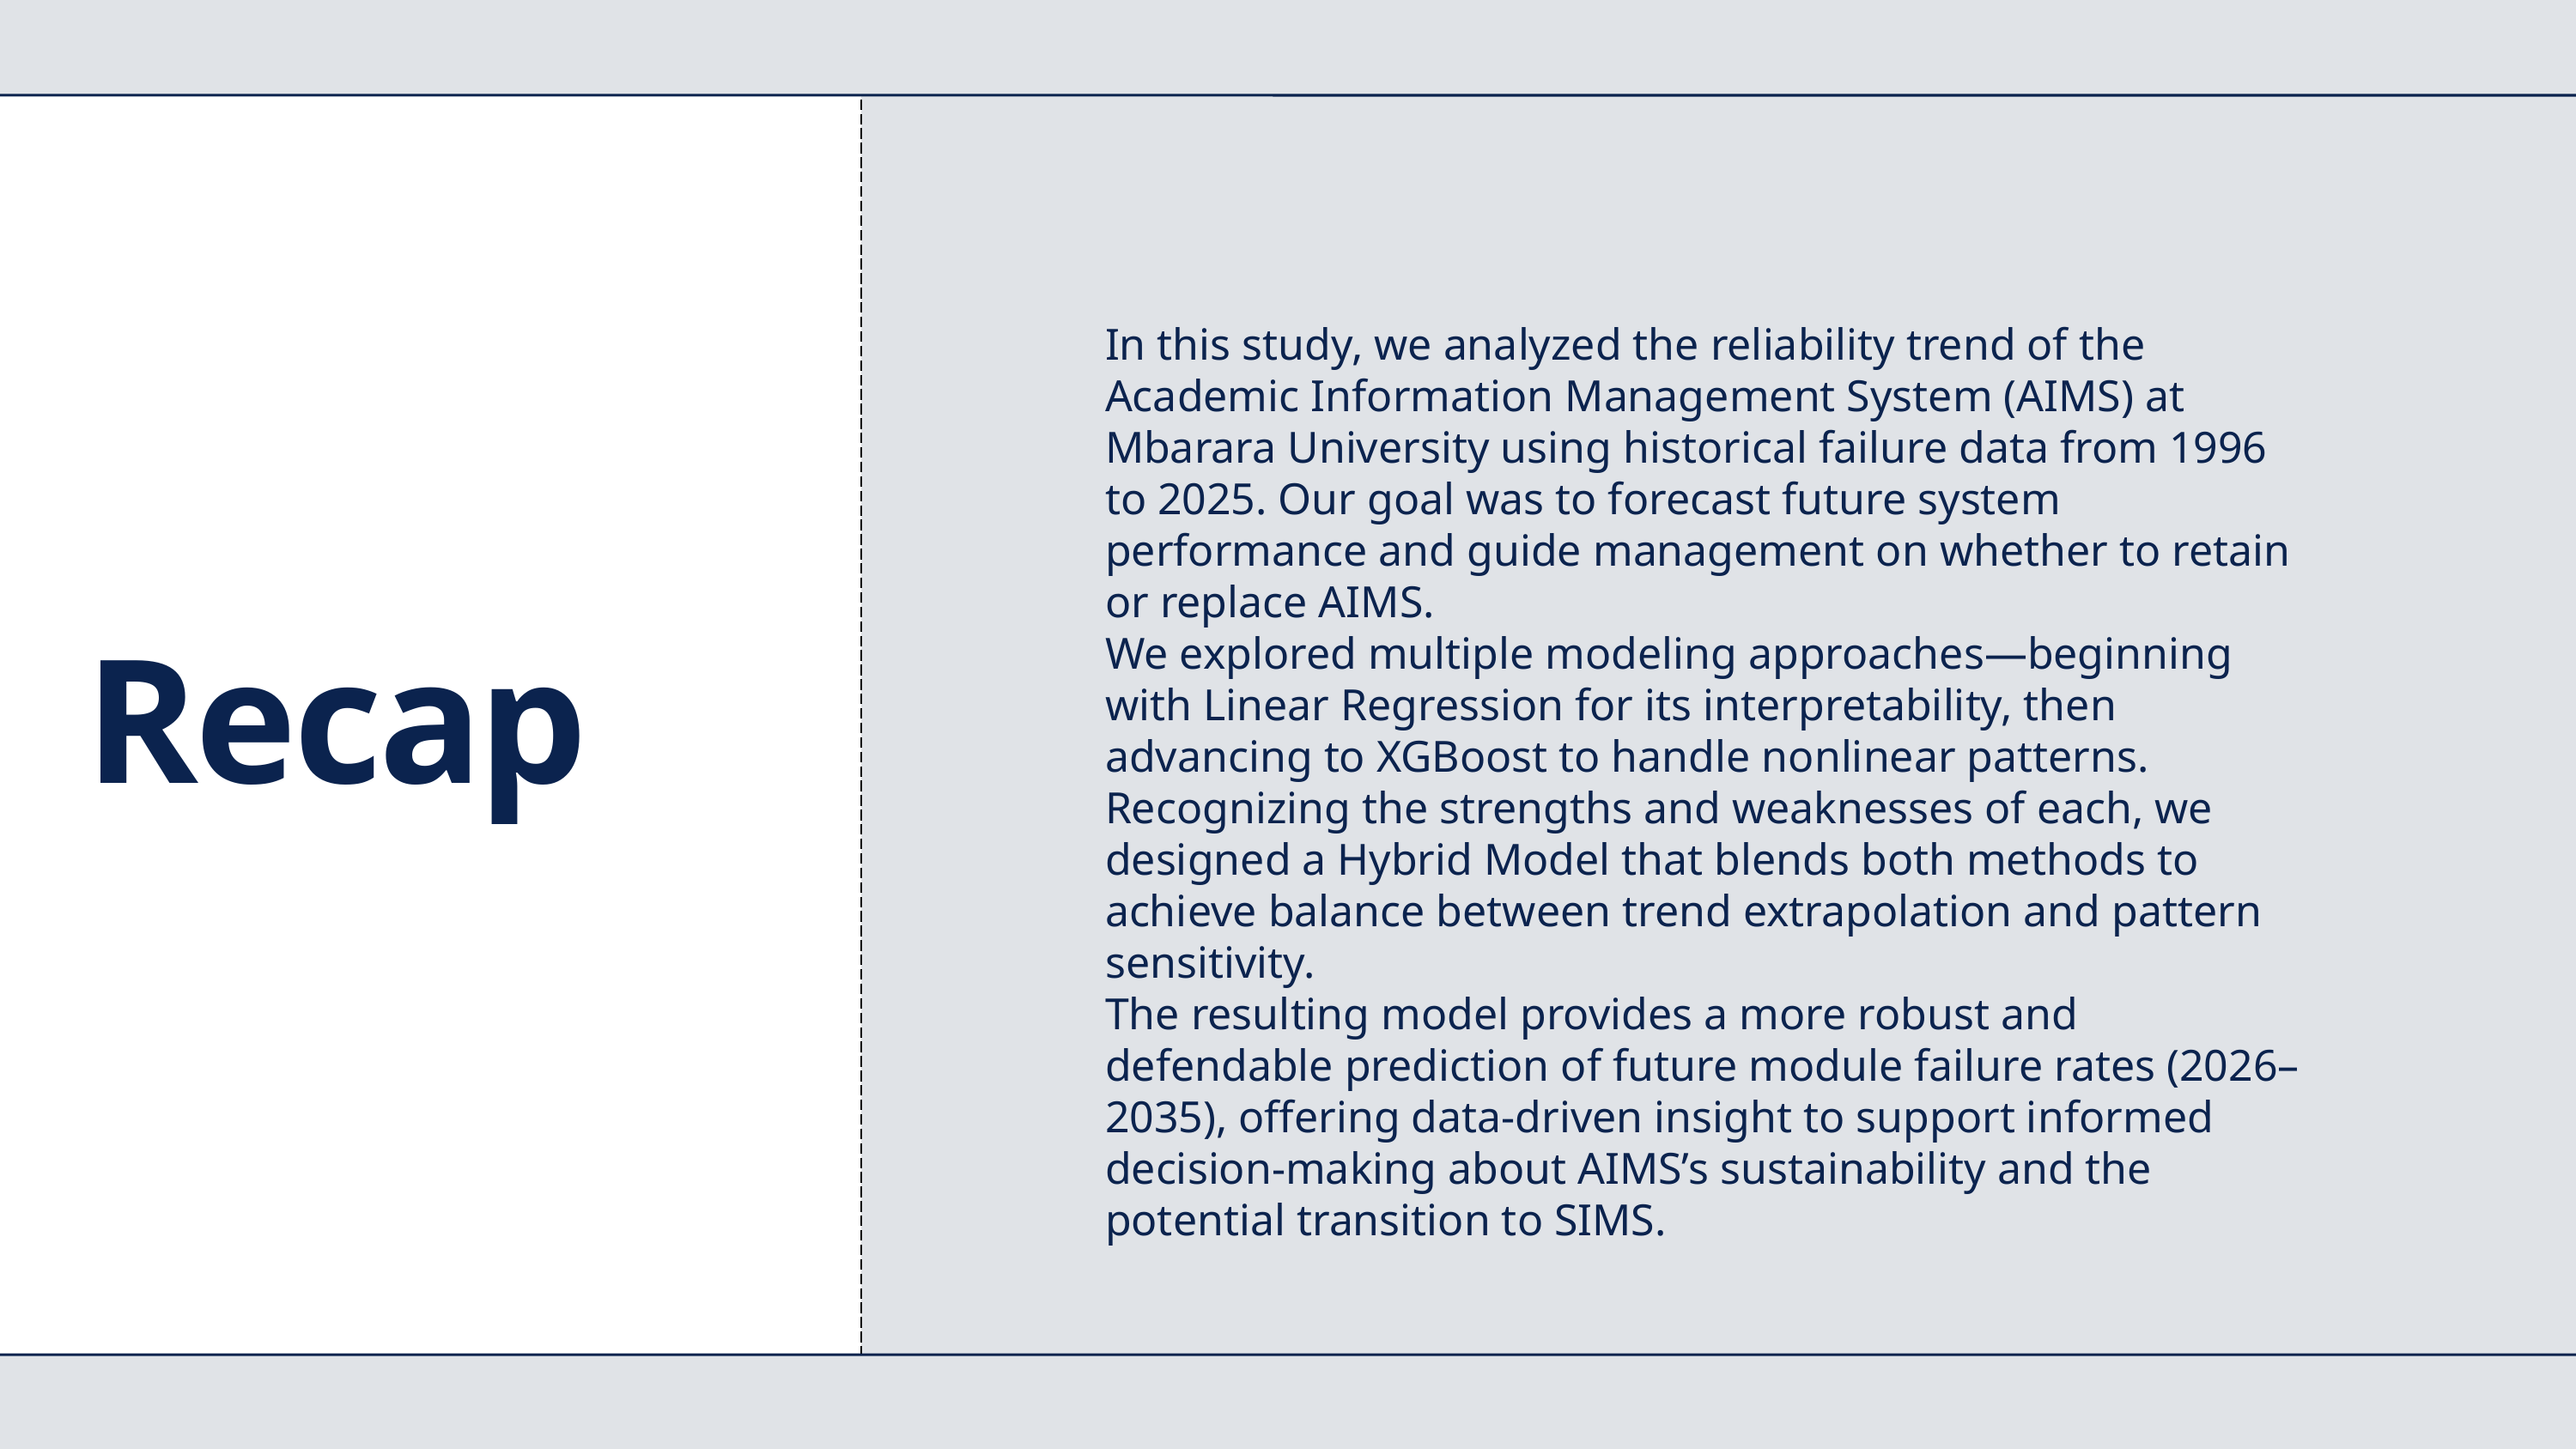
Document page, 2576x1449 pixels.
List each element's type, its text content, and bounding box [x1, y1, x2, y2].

text_box In this study, we analyzed the reliability trend of the Academic Information Management System (AIMS) at Mbarara University using historical failure data from 1996 to 2025. Our goal was to forecast future system performance and guide management on whether to retain or replace AIMS. We explored multiple modeling approaches—beginning with Linear Regression for its interpretability, then advancing to XGBoost to handle nonlinear patterns. Recognizing the strengths and weaknesses of each, we designed a Hybrid Model that blends both methods to achieve balance between trend extrapolation and pattern sensitivity. The resulting model provides a more robust and defendable prediction of future module failure rates (2026–2035), offering data-driven insight to support informed decision-making about AIMS’s sustainability and the potential transition to SIMS. [1105, 317, 2311, 1296]
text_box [0, 94, 862, 1355]
